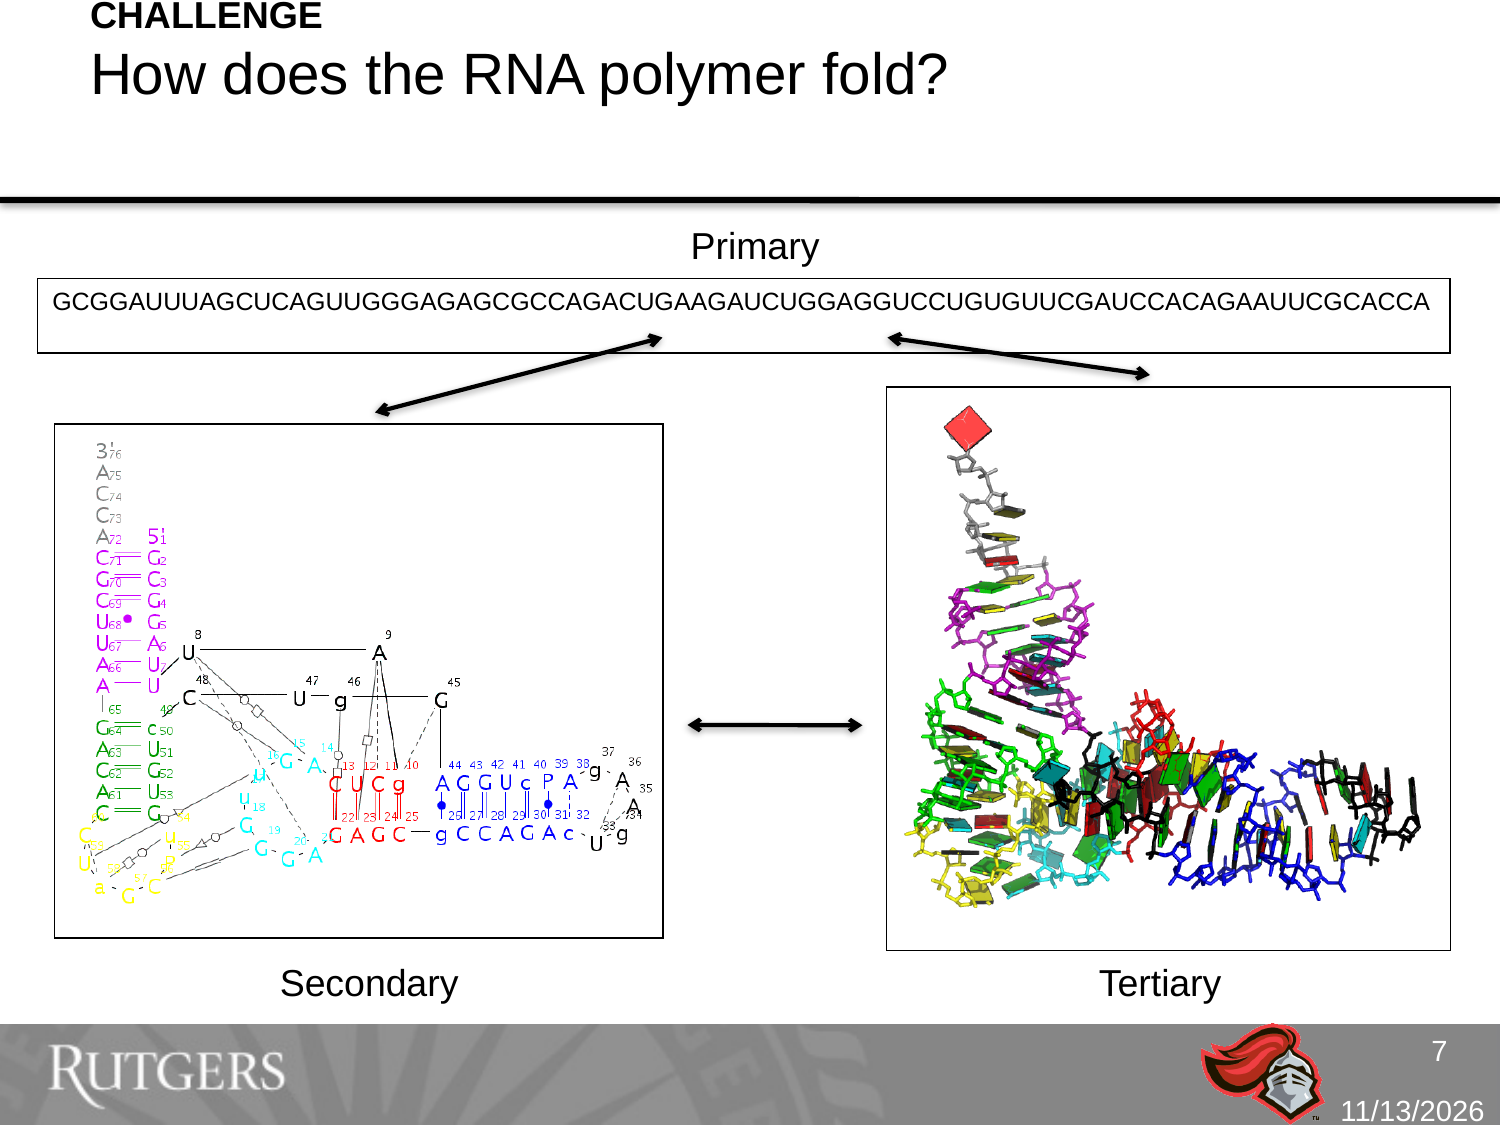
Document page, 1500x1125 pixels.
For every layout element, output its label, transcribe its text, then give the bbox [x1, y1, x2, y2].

text_box Tertiary [1084, 960, 1237, 1012]
title CHALLENGE How does the RNA polymer fold? [74, 0, 1426, 176]
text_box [374, 337, 663, 413]
picture [0, 1023, 1500, 1125]
text_box GCGGAUUUAGCUCAGUUGGGAGAGCGCCAGACUGAAGAUCUGGAGGUCCUGUGUUCGAUCCACAGAAUUCGCACCA [37, 278, 1450, 353]
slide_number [1149, 1084, 1500, 1125]
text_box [887, 337, 1151, 376]
slide_number 7 [1362, 1024, 1463, 1063]
text_box Secondary [265, 951, 474, 1012]
picture [887, 387, 1451, 951]
text_box Primary [675, 214, 835, 275]
picture [54, 424, 663, 938]
